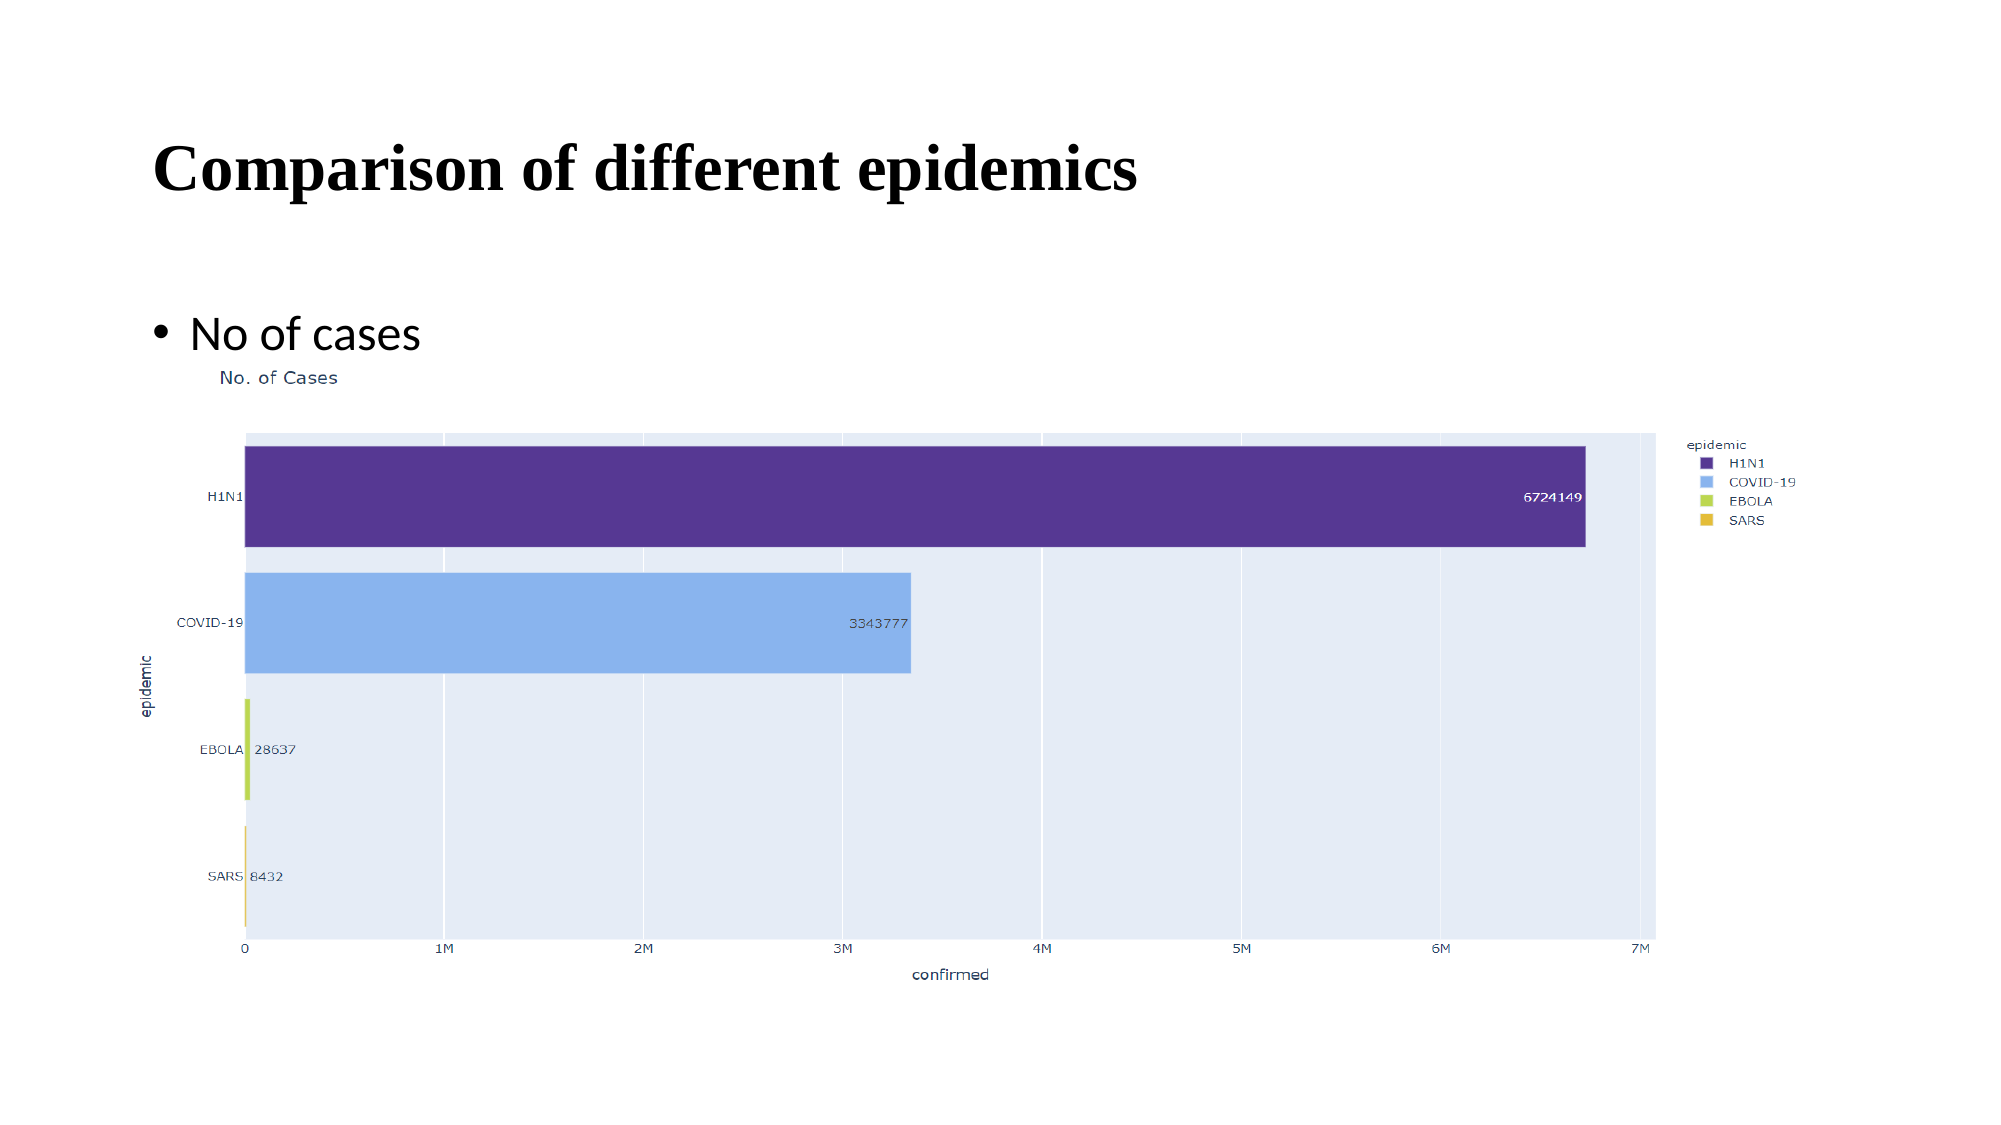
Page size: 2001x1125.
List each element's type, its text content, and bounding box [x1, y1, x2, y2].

picture [126, 358, 1825, 996]
list No of cases [137, 299, 1863, 1014]
title Comparison of different epidemics [137, 59, 1863, 278]
